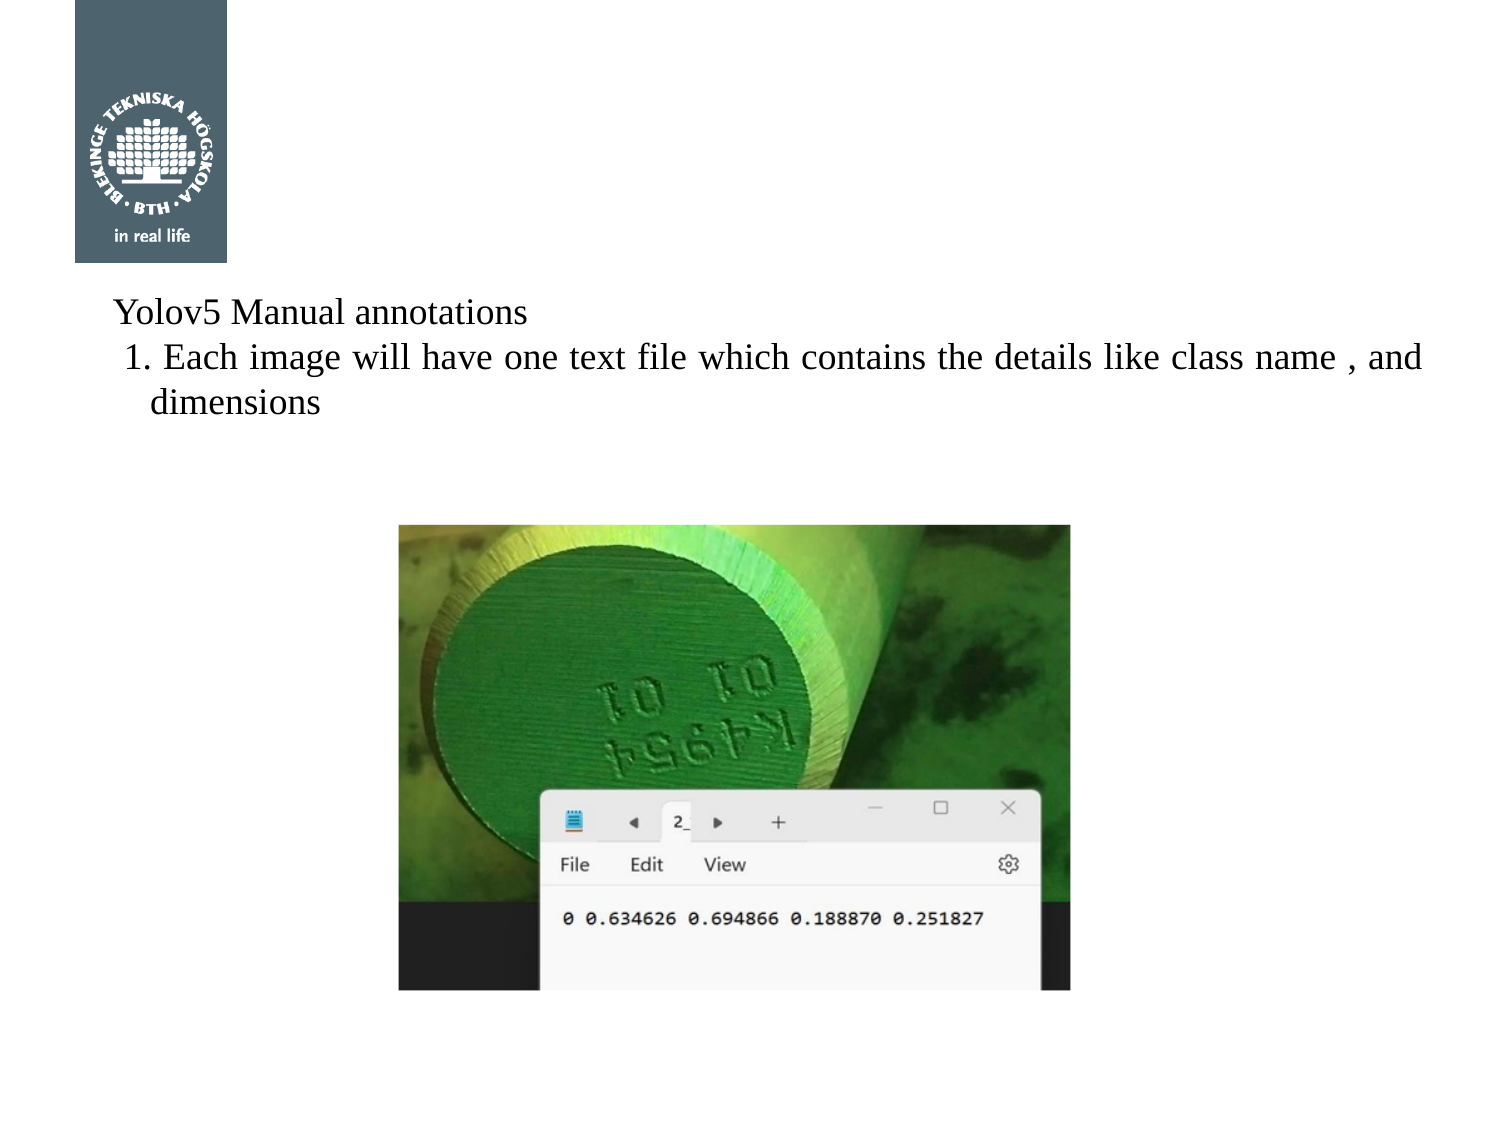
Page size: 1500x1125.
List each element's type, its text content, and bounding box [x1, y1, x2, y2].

subtitle Yolov5 Manual annotations 1. Each image will have one text file which contains the details like class name , and dimensions [75, 286, 1425, 424]
picture [75, 0, 227, 263]
picture [395, 519, 1073, 993]
